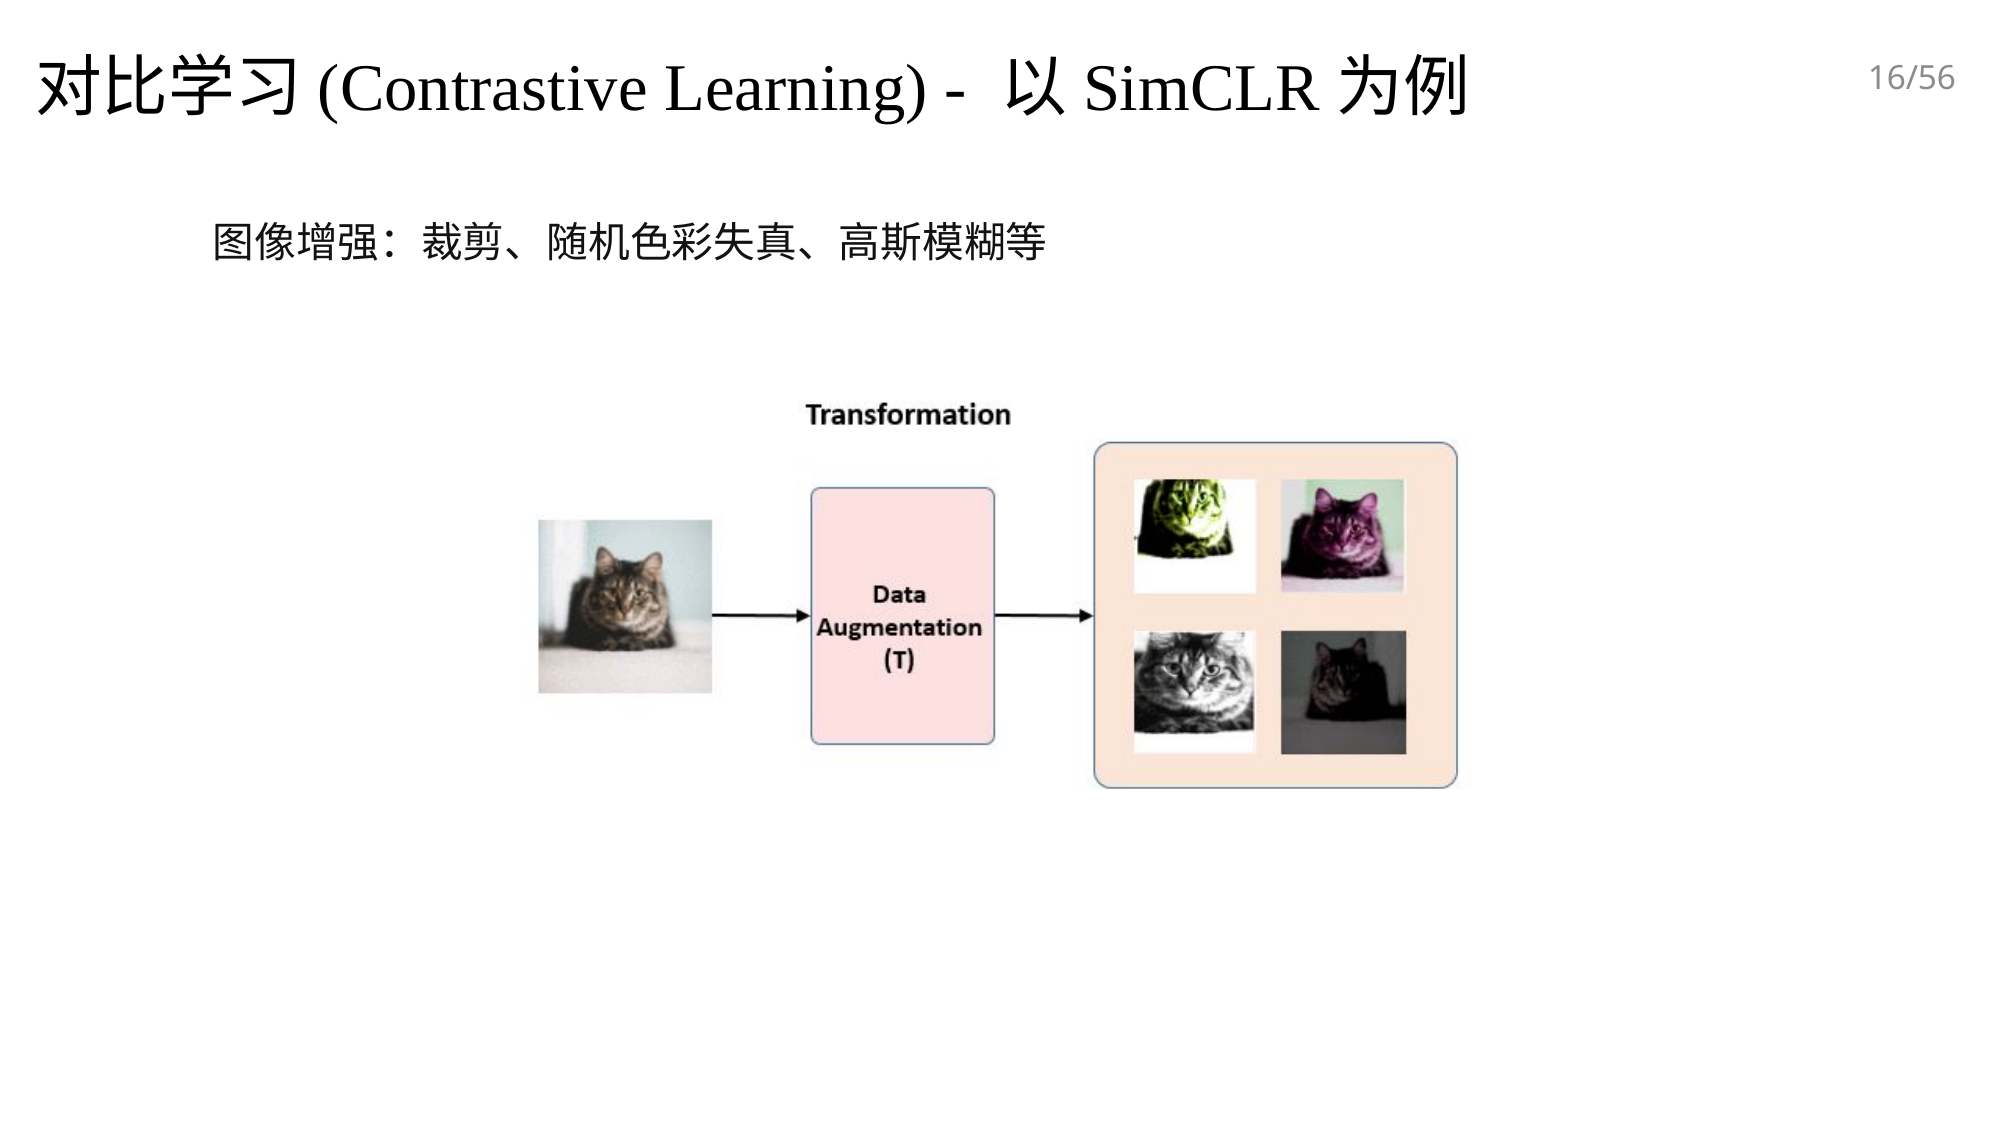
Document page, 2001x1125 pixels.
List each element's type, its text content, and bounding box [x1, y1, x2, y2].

picture [495, 378, 1505, 814]
text_box 图像增强：裁剪、随机色彩失真、高斯模糊等 [122, 183, 1844, 274]
slide_number 16/56 [1850, 48, 1974, 109]
text_box 对比学习(Contrastive Learning) - 以SimCLR为例 [20, 35, 1485, 131]
